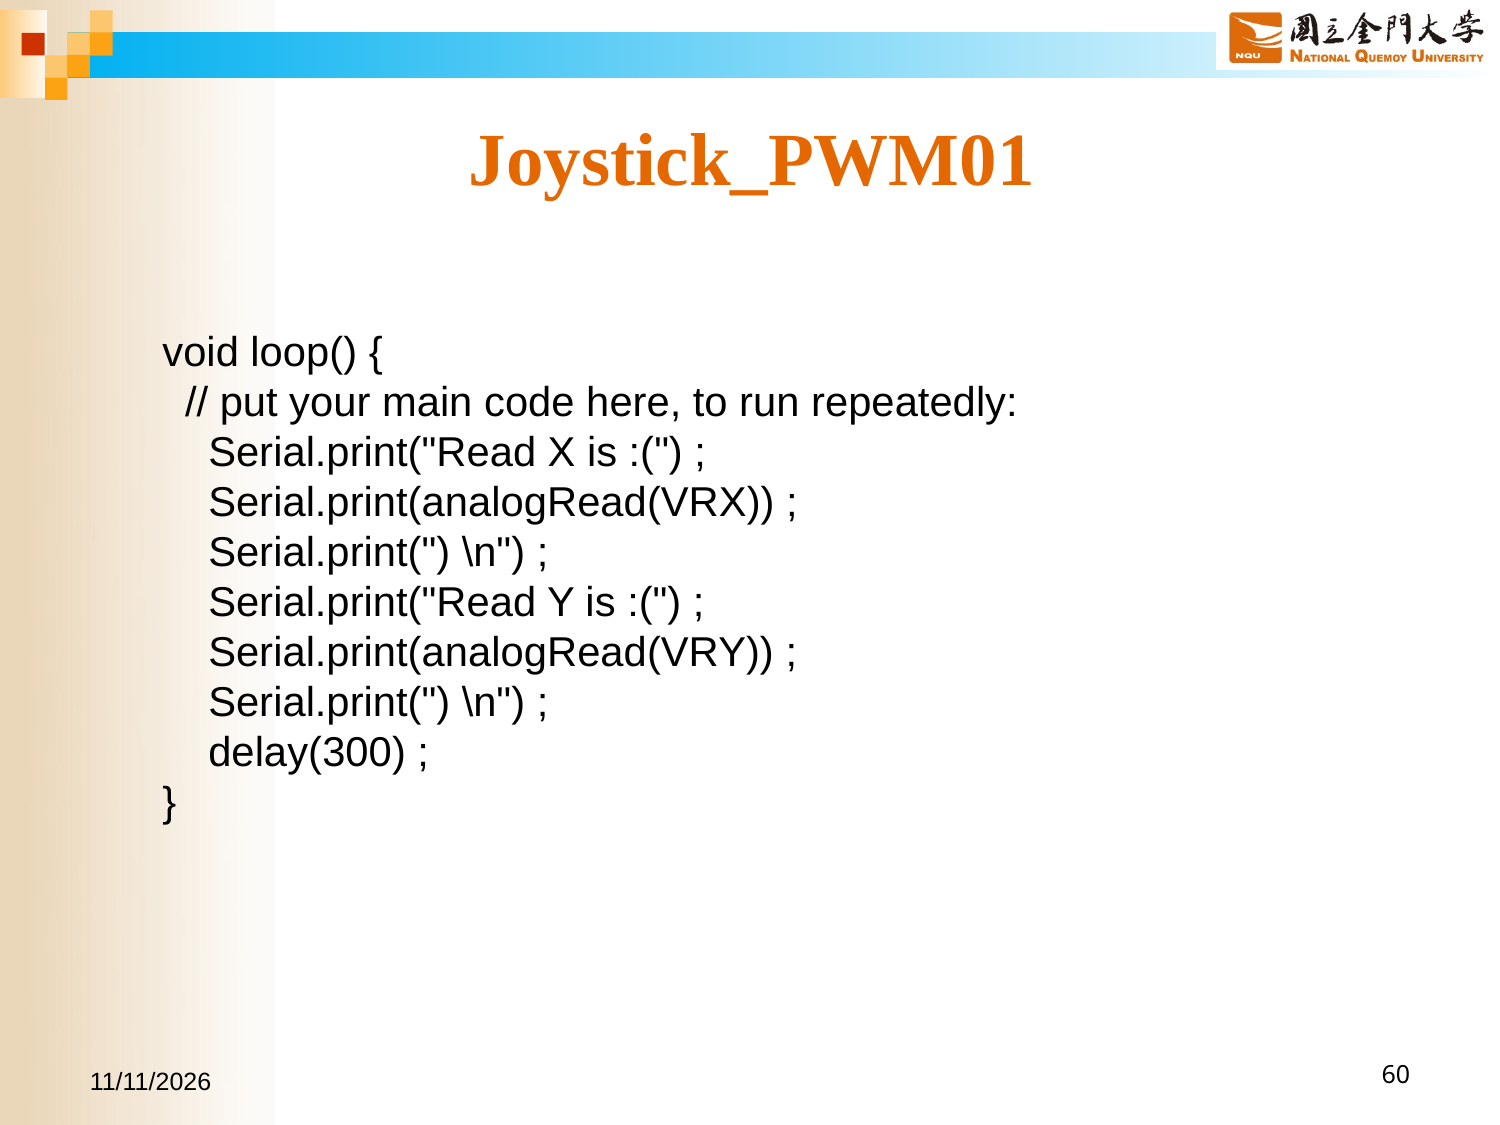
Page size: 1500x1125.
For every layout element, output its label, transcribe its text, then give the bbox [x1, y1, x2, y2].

text_box void loop() { // put your main code here, to run repeatedly: Serial.print("Read X is :(") ; Serial.print(analogRead(VRX)) ; Serial.print(") \n") ; Serial.print("Read Y is :(") ; Serial.print(analogRead(VRY)) ; Serial.print(") \n") ; delay(300) ; } [147, 267, 1365, 833]
title Joystick_PWM01 [76, 42, 1427, 268]
picture [1216, 1, 1499, 70]
text_box 2017/6/24 [75, 1024, 425, 1103]
text_box 60 [1074, 1024, 1425, 1100]
